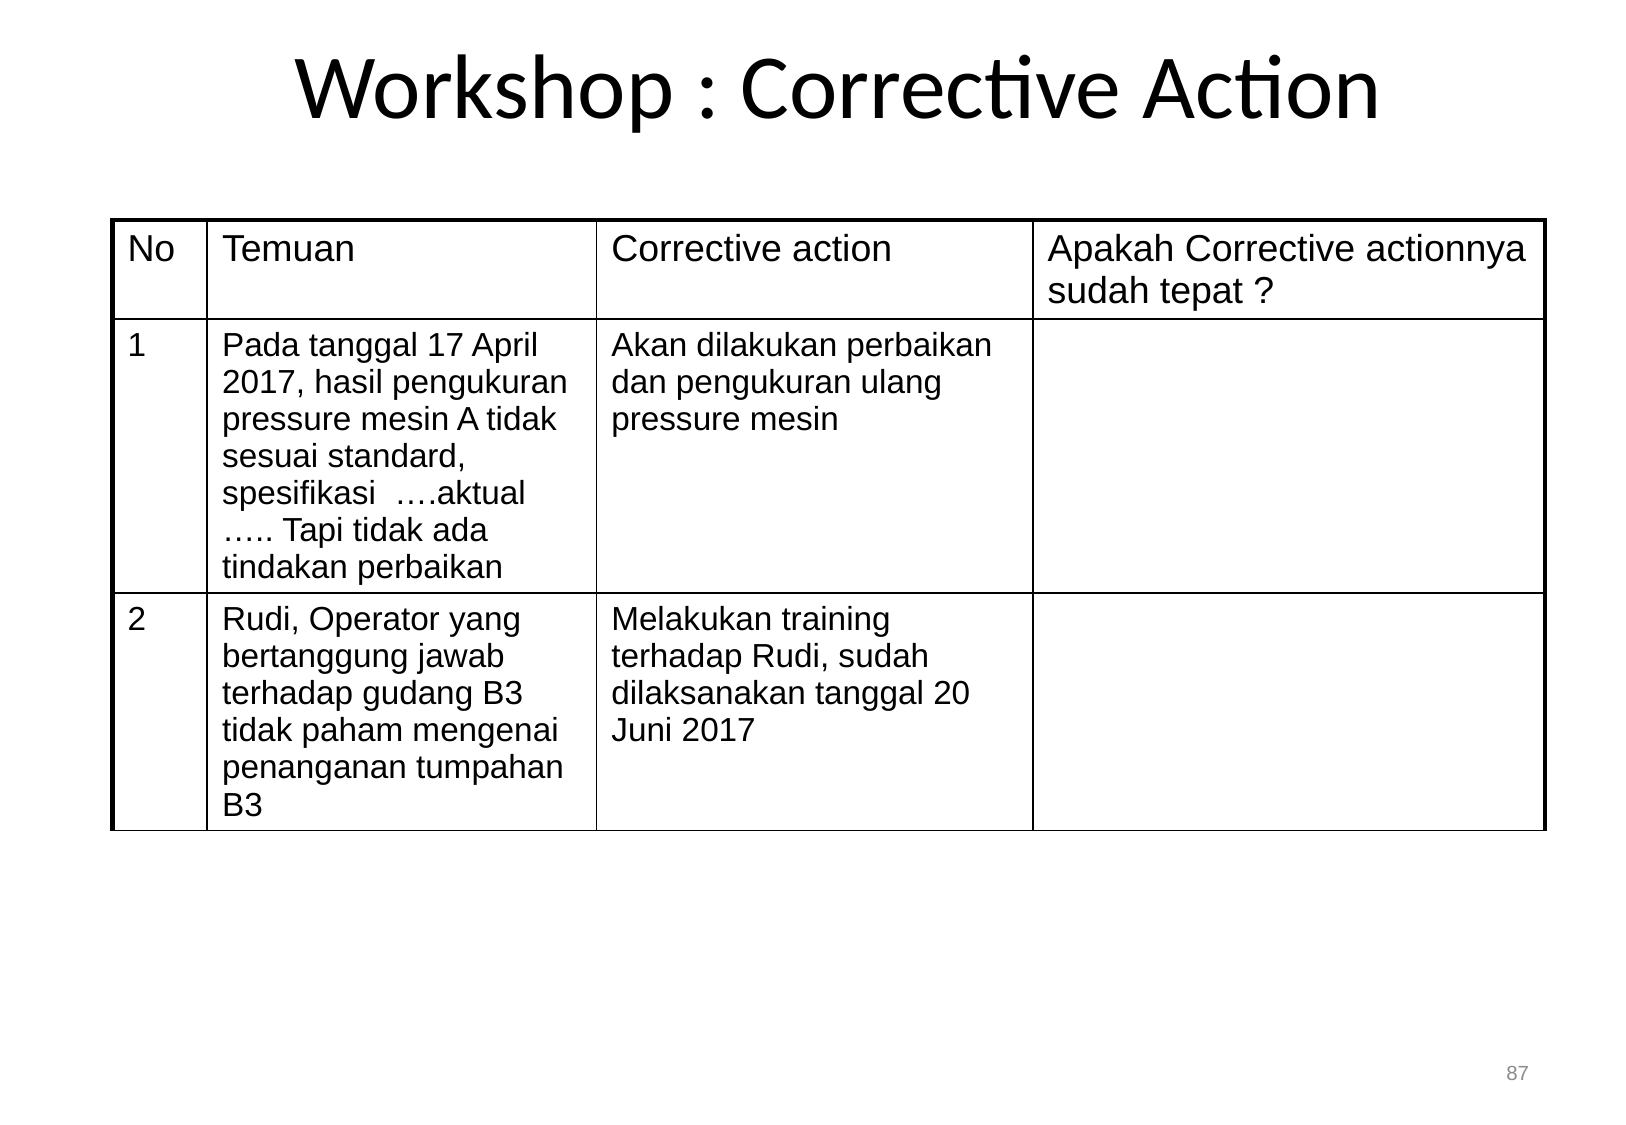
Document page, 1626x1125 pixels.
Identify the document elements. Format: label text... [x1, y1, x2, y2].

table_cell [1034, 594, 1543, 830]
table_cell 2 [115, 594, 206, 830]
table_header No [115, 222, 206, 318]
table_cell Pada tanggal 17 April 2017, hasil pengukuran pressure mesin A tidak sesuai standard, spesifikasi ….aktual ….. Tapi tidak ada tindakan perbaikan [208, 320, 596, 592]
table_header Temuan [208, 222, 596, 318]
slide_number 87 [1164, 1042, 1544, 1103]
table_cell Melakukan training terhadap Rudi, sudah dilaksanakan tanggal 20 Juni 2017 [597, 594, 1032, 830]
table_cell 1 [115, 320, 206, 592]
table_header Apakah Corrective actionnya sudah tepat ? [1034, 222, 1543, 318]
table_cell Rudi, Operator yang bertanggung jawab terhadap gudang B3 tidak paham mengenai penanganan tumpahan B3 [208, 594, 596, 830]
title Workshop : Corrective Action [117, 19, 1581, 207]
table_cell Akan dilakukan perbaikan dan pengukuran ulang pressure mesin [597, 320, 1032, 592]
table_header Corrective action [597, 222, 1032, 318]
table_cell [1034, 320, 1543, 592]
